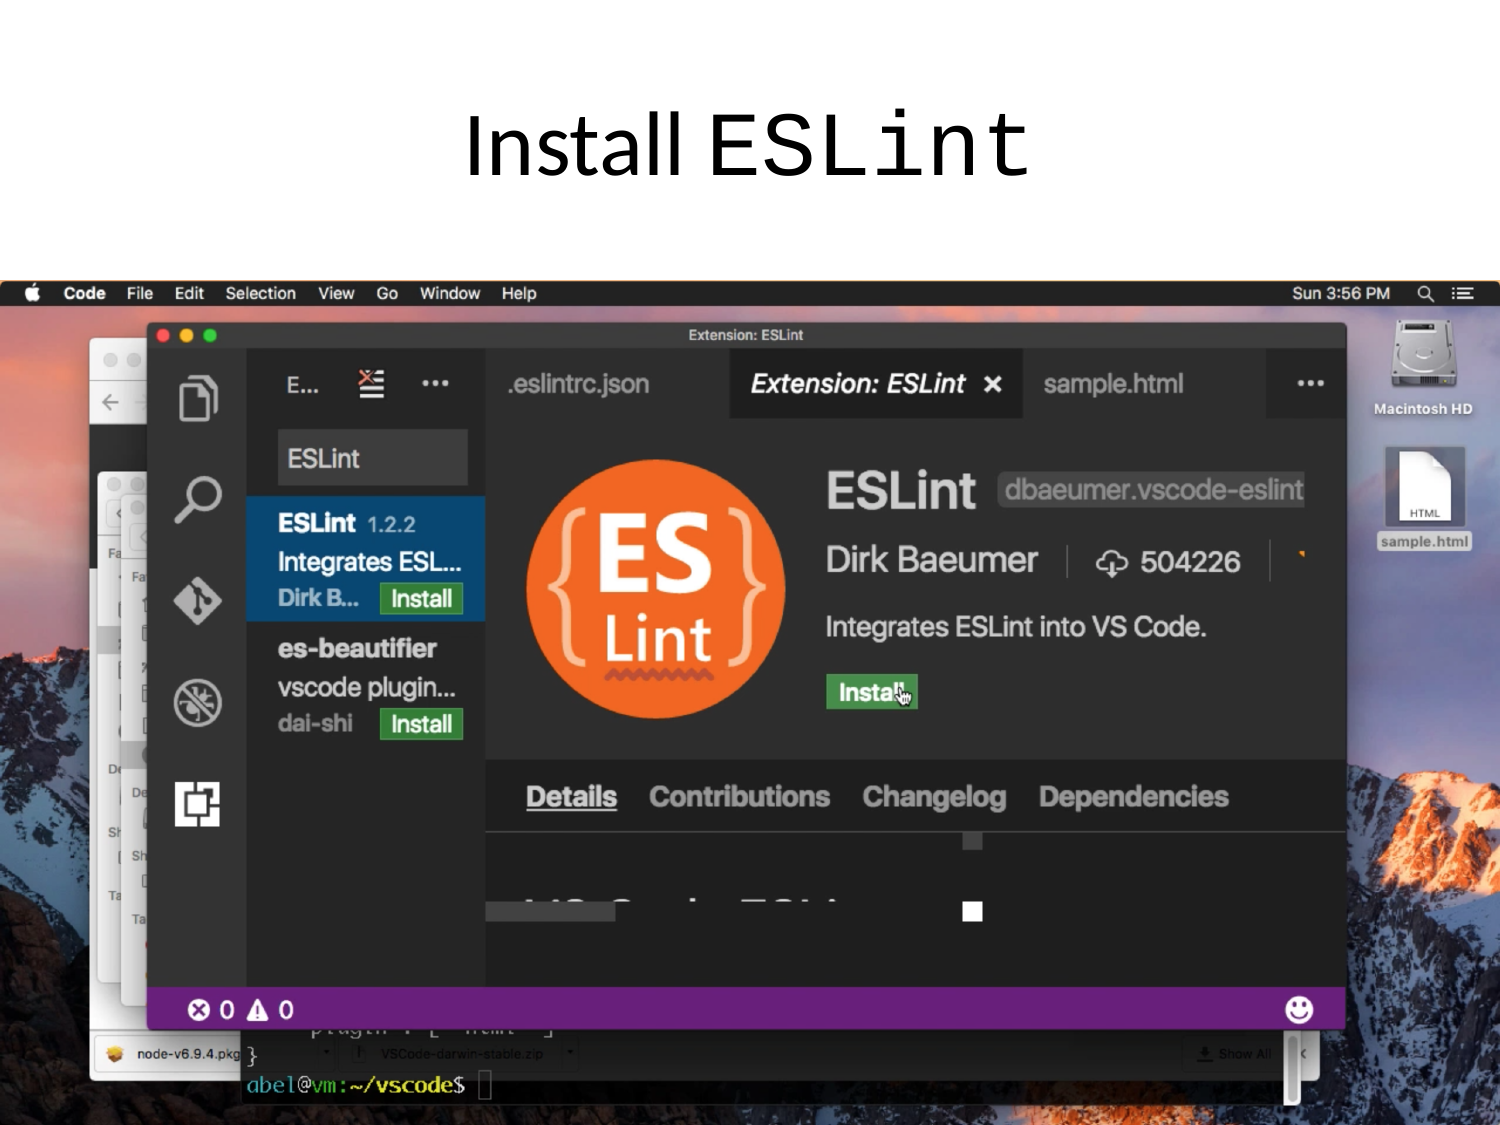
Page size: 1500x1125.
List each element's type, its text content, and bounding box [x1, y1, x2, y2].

picture [0, 279, 1500, 1125]
title Install ESLint [75, 45, 1425, 233]
